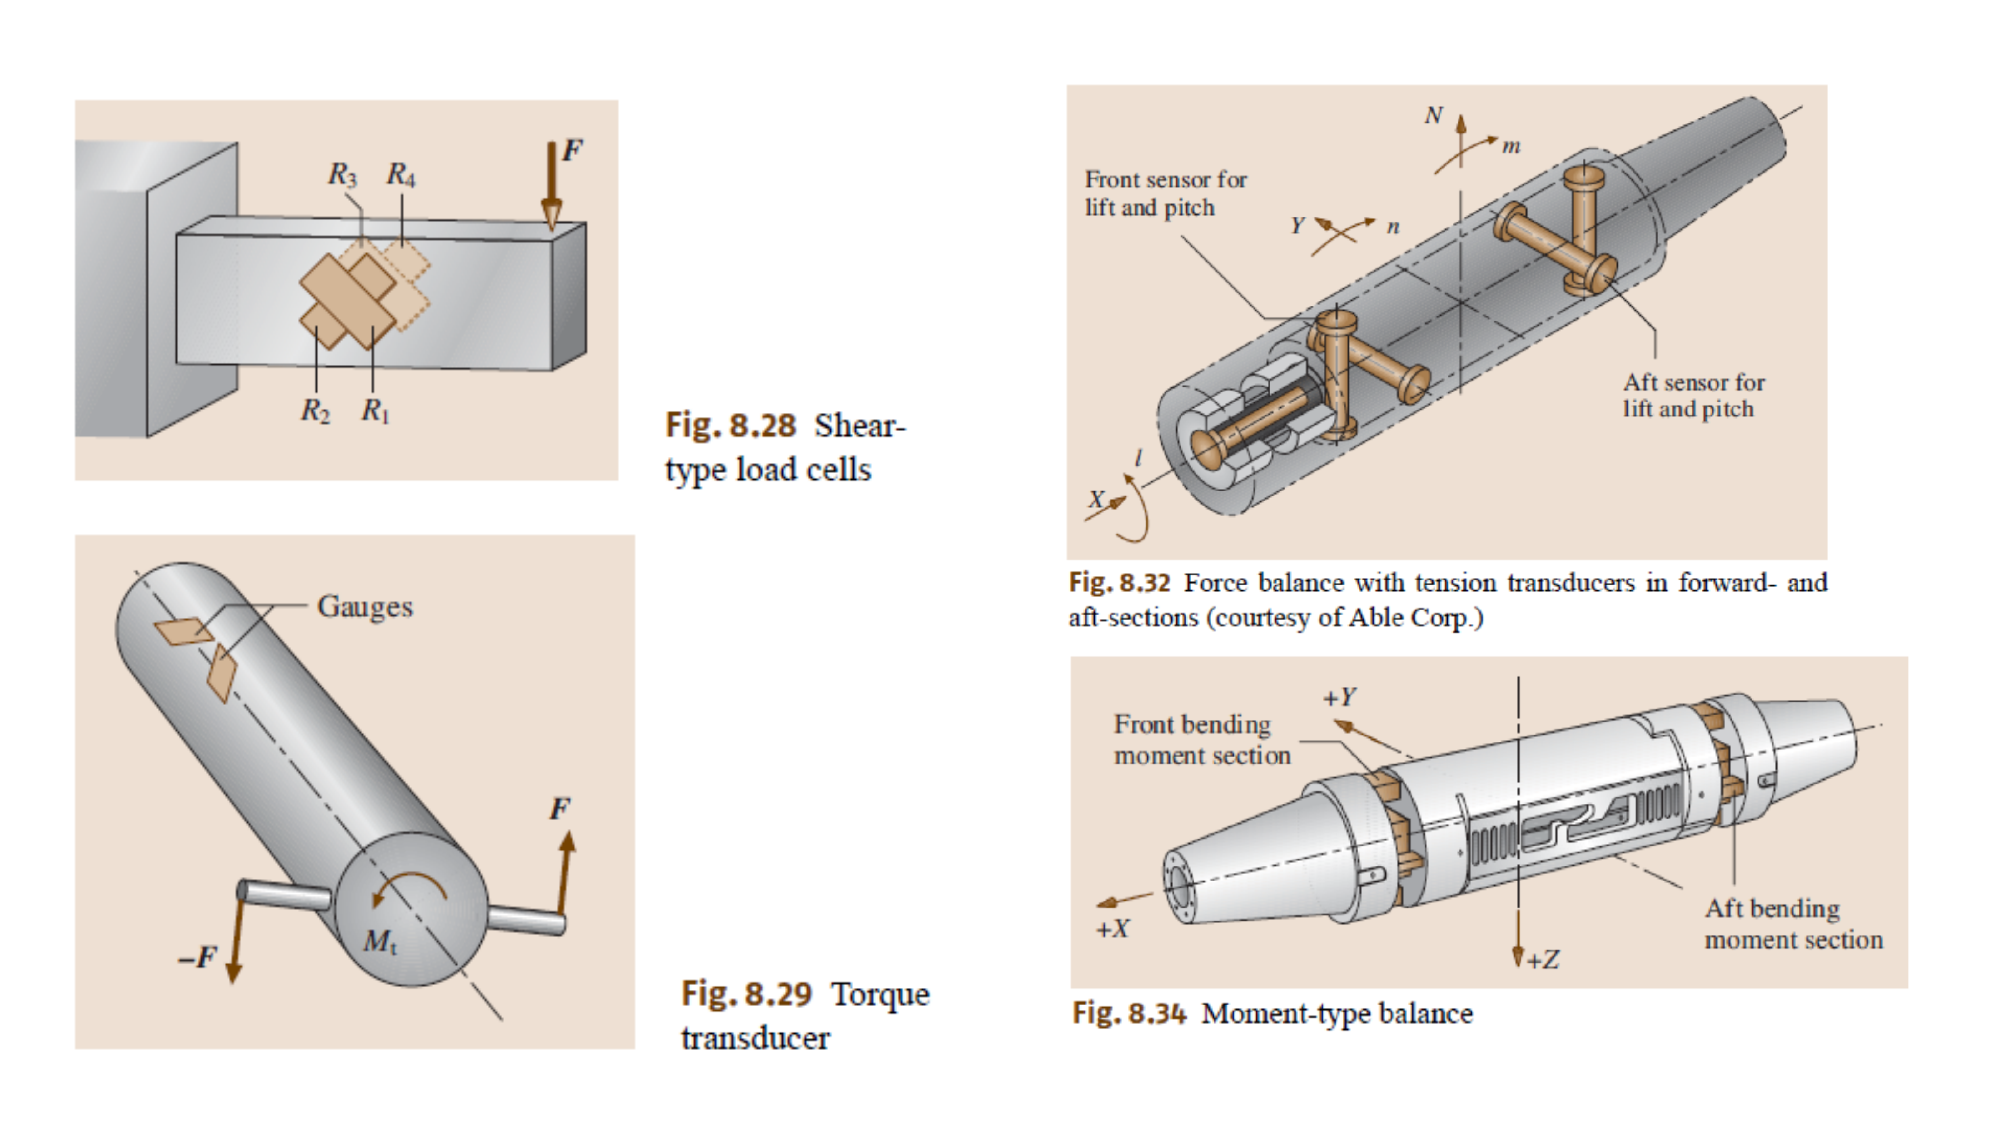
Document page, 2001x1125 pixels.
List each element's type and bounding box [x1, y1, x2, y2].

picture [61, 86, 945, 1100]
picture [1051, 74, 1842, 634]
picture [1051, 646, 1915, 1039]
